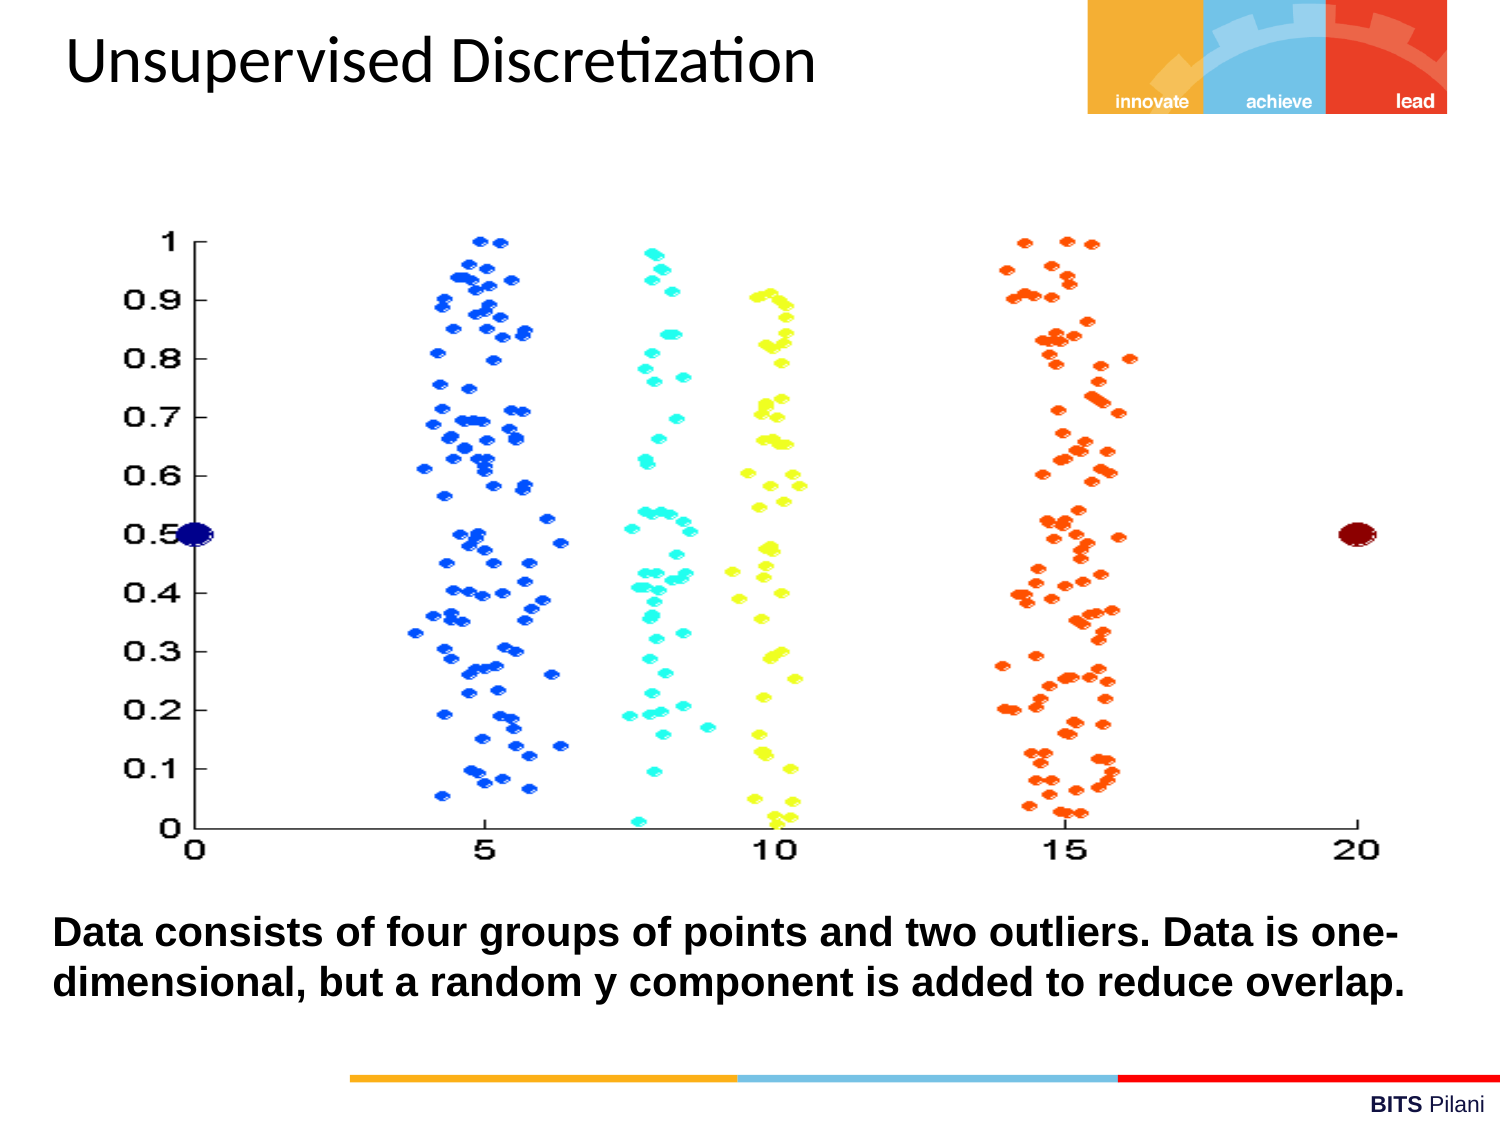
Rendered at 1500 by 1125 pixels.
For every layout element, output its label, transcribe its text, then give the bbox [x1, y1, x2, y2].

picture [0, 186, 1500, 907]
title Unsupervised Discretization [50, 0, 1475, 113]
text_box Data consists of four groups of points and two outliers. Data is one-dimensional, but a random y component is added to reduce overlap. [37, 916, 1450, 1013]
